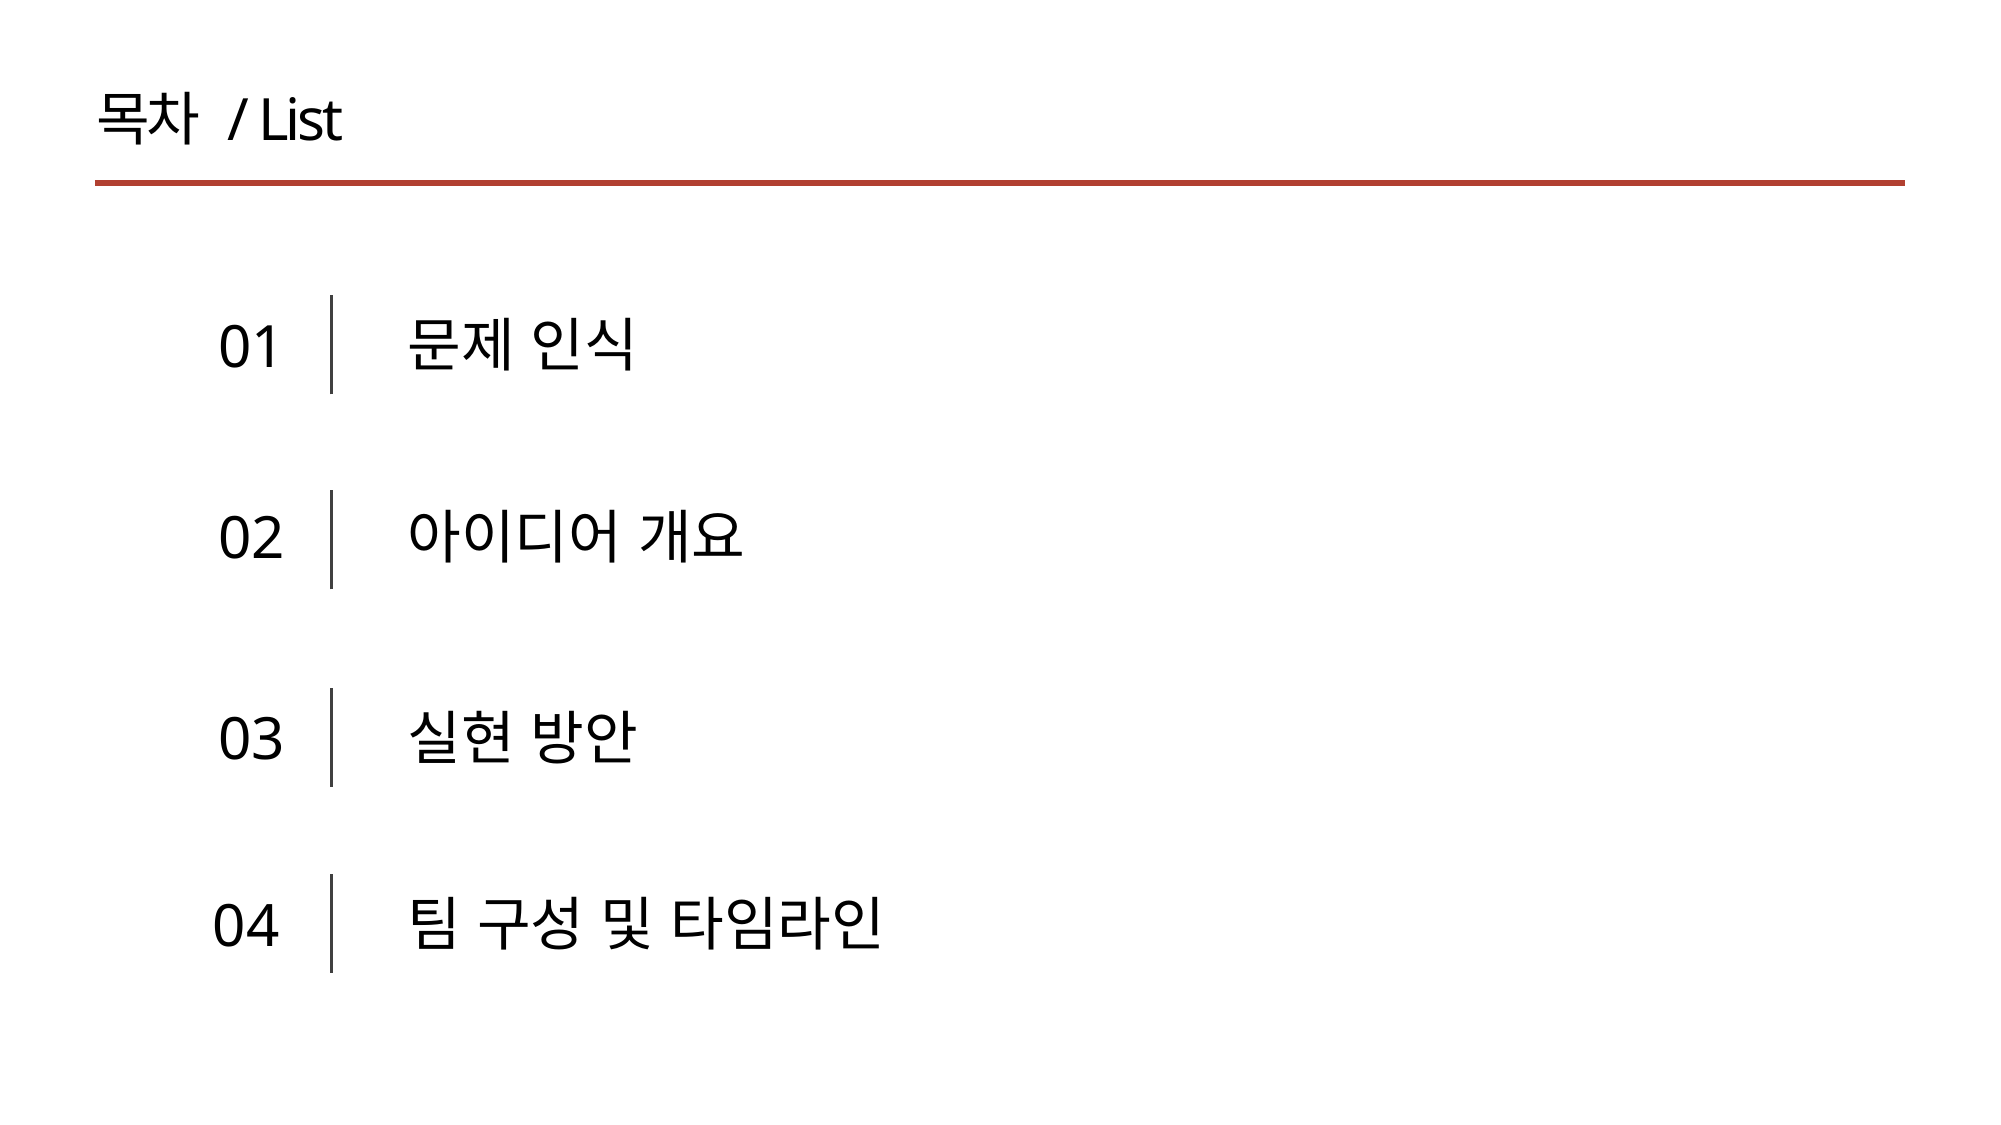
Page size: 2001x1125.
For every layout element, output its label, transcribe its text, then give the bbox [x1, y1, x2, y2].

text_box 02 [203, 492, 321, 578]
text_box 아이디어 개요 [392, 492, 1141, 578]
text_box 03 [332, 693, 337, 779]
text_box 문제 인식 [392, 300, 1141, 386]
text_box 실현 방안 [392, 693, 1141, 779]
text_box 04 [198, 880, 331, 966]
text_box 목차 / List [81, 75, 1550, 160]
text_box 01 [203, 302, 306, 387]
text_box 03 [203, 693, 331, 779]
text_box 팀 구성 및 타임라인 [392, 880, 1141, 965]
